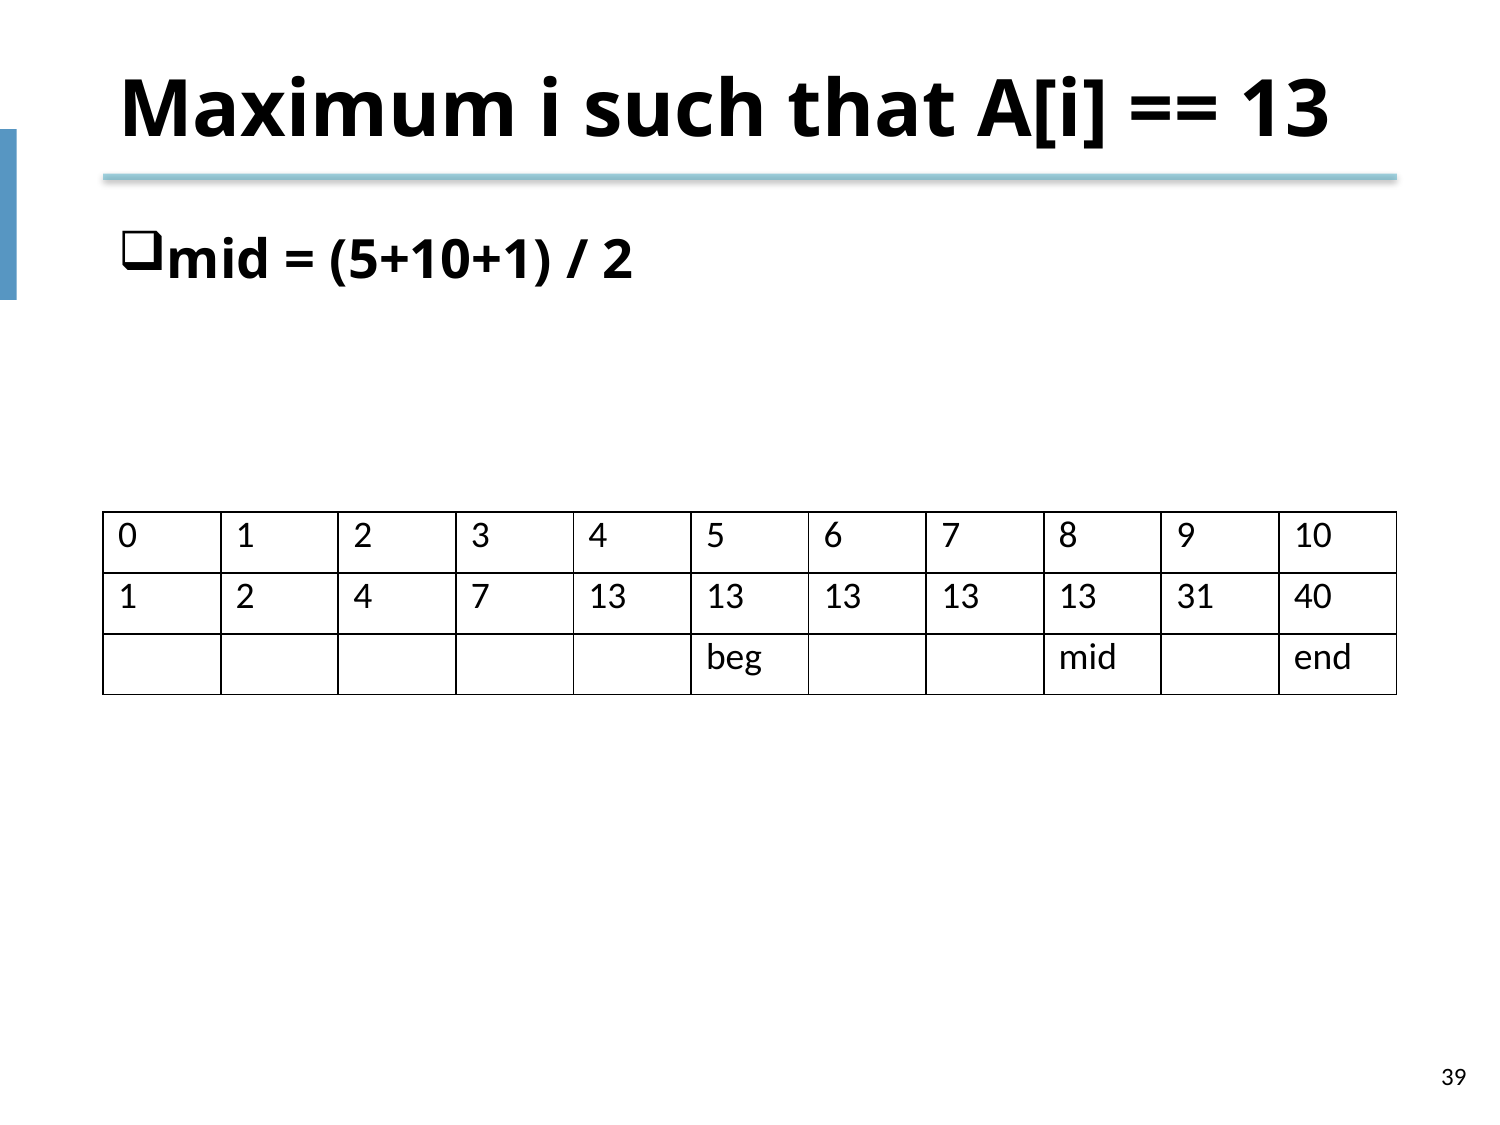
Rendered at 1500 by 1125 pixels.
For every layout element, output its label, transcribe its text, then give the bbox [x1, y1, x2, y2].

title Maximum i such that A[i] == 13 [103, 25, 1397, 185]
slide_number 39 [1131, 1045, 1482, 1106]
text_box mid = (5+10+1) / 2 [103, 212, 1397, 977]
